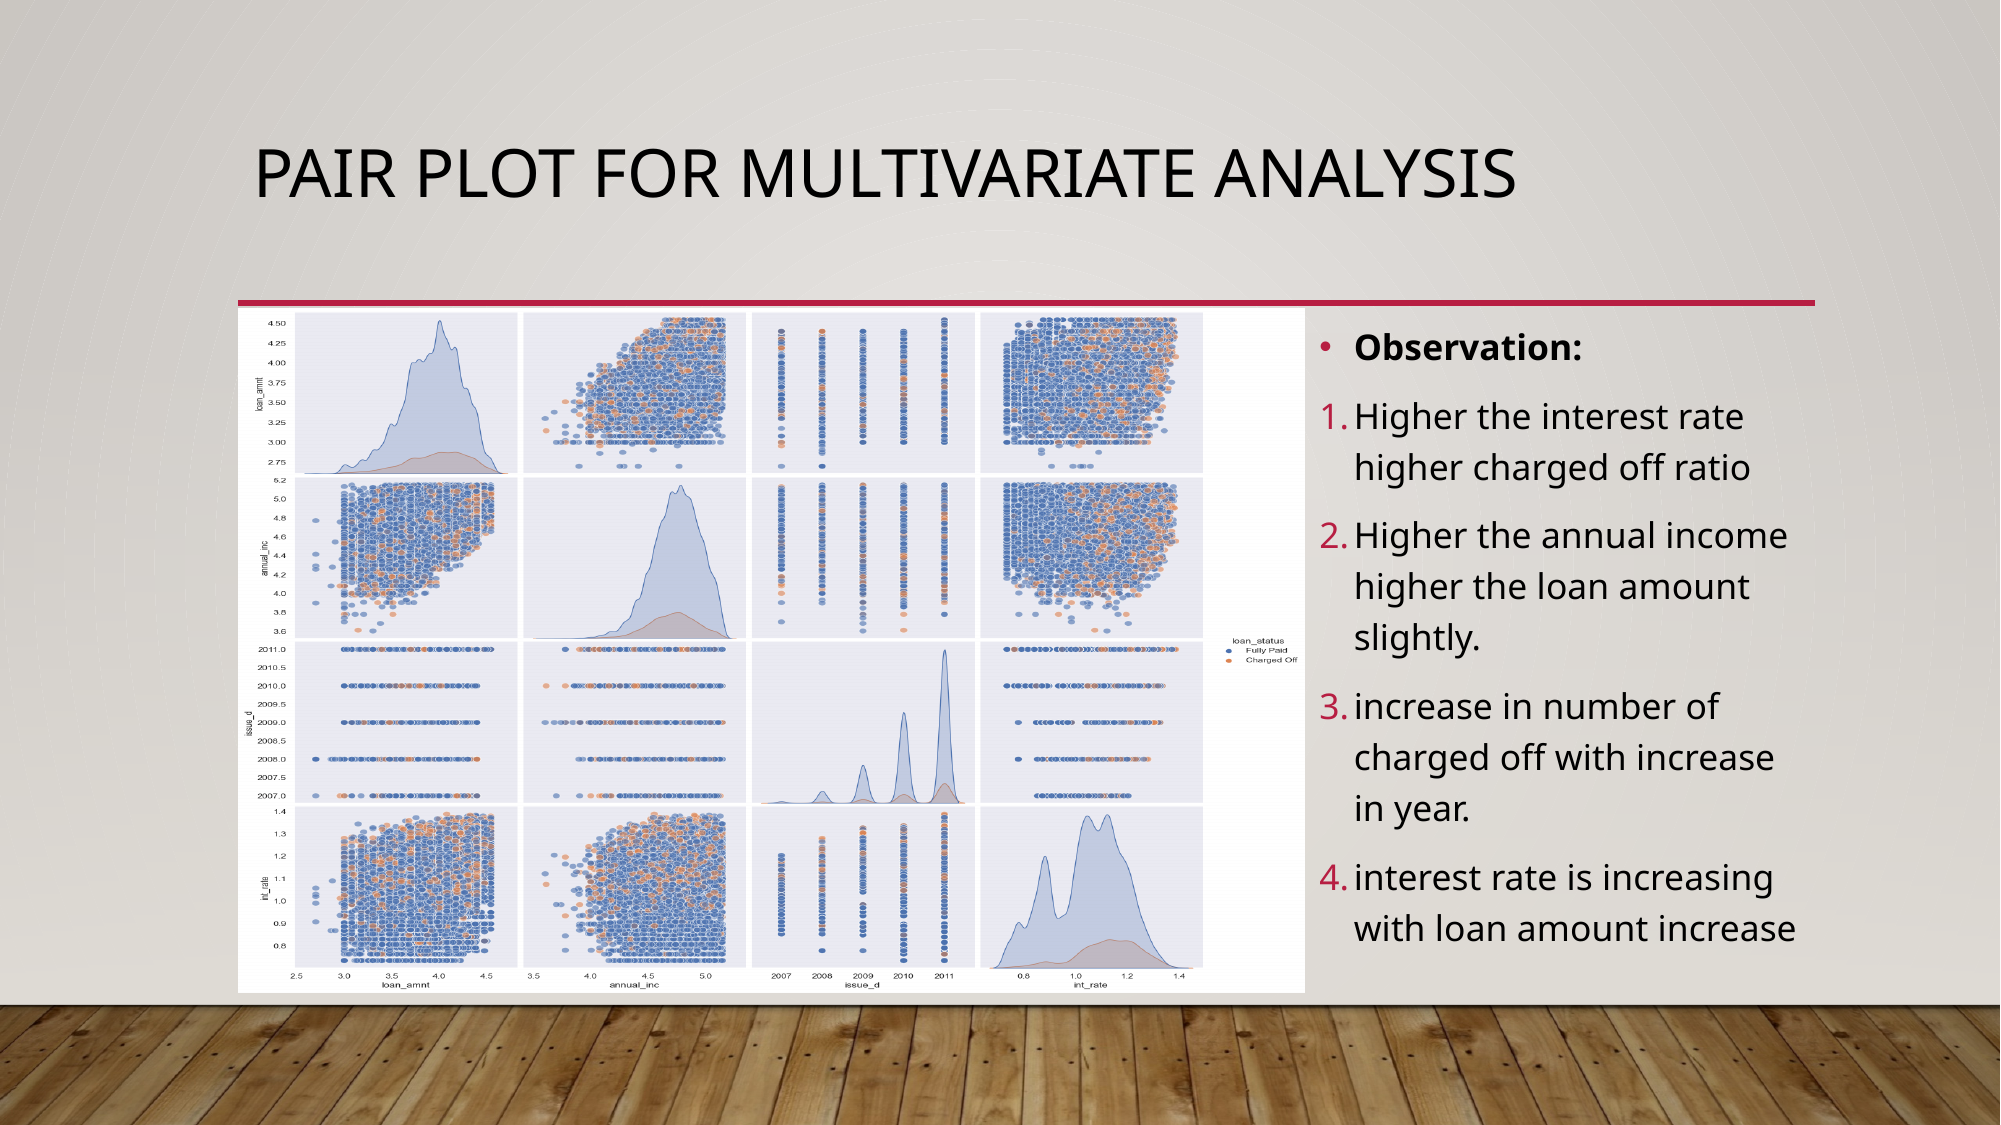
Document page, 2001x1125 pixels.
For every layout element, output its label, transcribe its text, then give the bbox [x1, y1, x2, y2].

picture [237, 308, 1305, 994]
list Observation: Higher the interest rate higher charged off ratio Higher the annual income higher the loan amount slightly. increase in number of charged off with increase in year. interest rate is increasing with loan amount increase [1305, 308, 1814, 993]
picture [0, 1005, 2000, 1125]
title pair plot for multivariate analysis [238, 131, 1814, 244]
